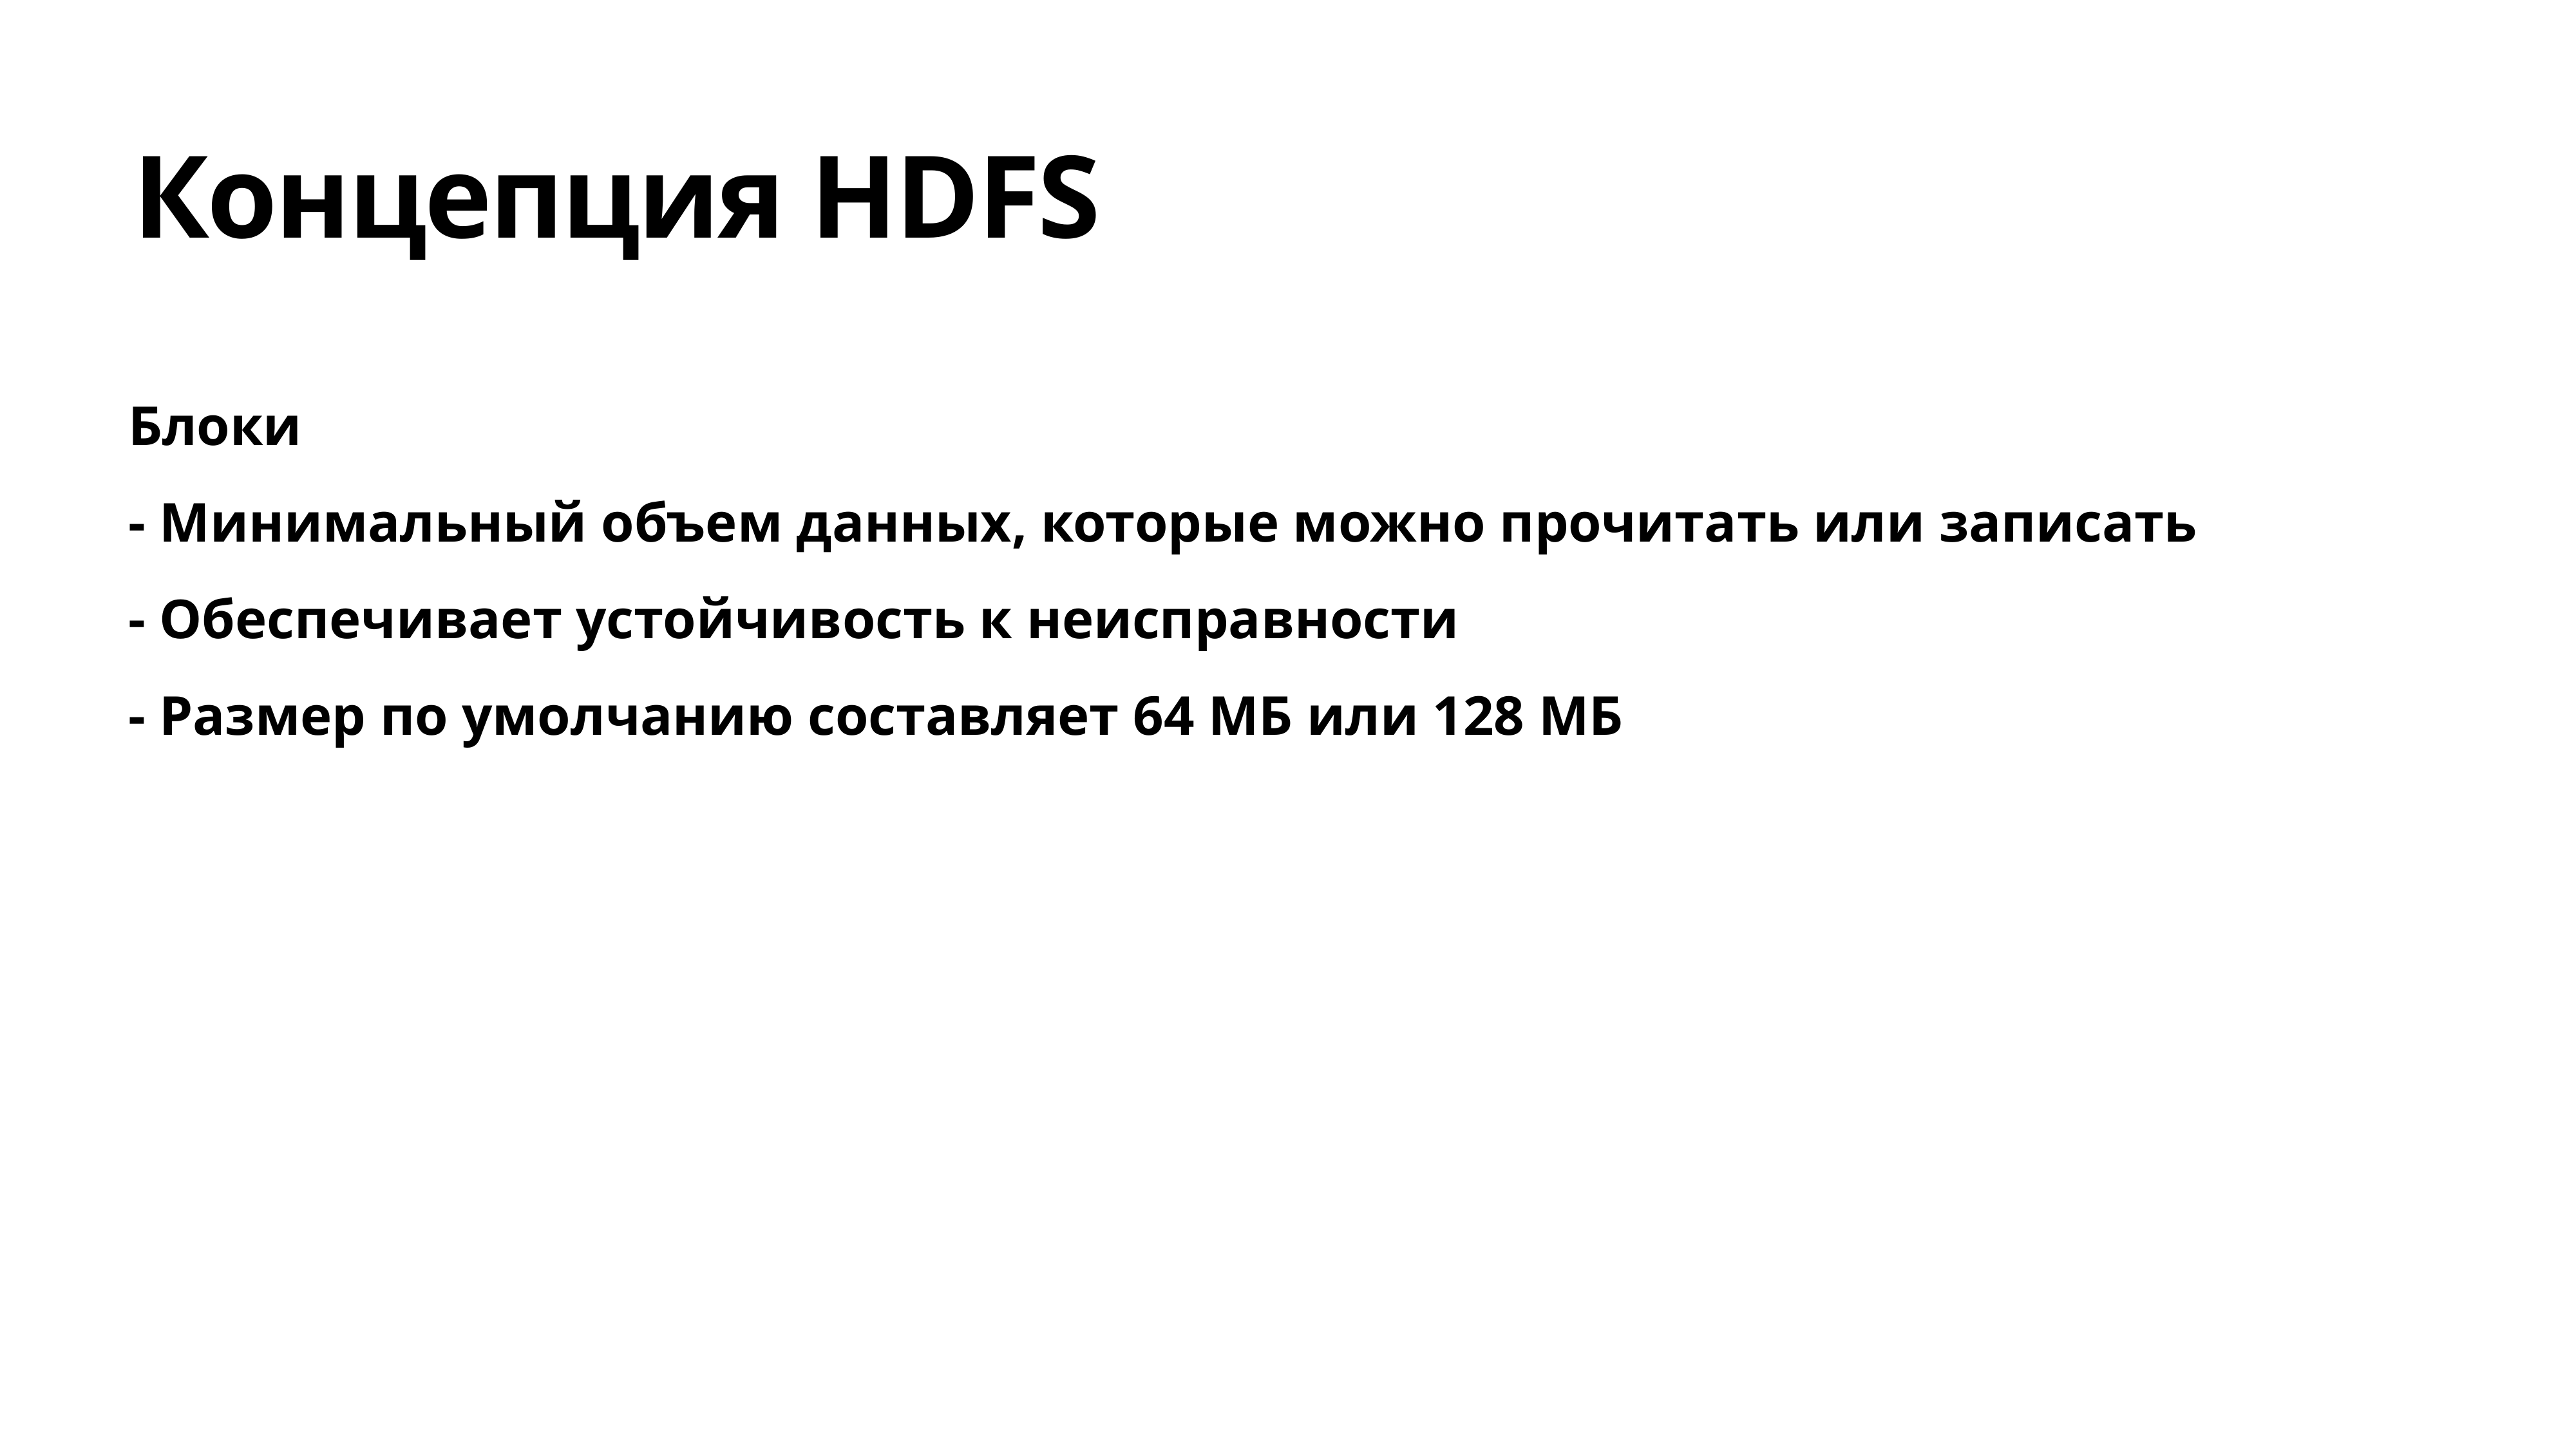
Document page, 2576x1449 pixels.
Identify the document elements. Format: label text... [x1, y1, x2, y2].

list Блоки - Минимальный объем данных, которые можно прочитать или записать - Обеспечивает устойчивость к неисправности - Размер по умолчанию составляет 64 МБ или 128 МБ [123, 354, 2544, 1439]
title Концепция HDFS [127, 15, 2449, 266]
